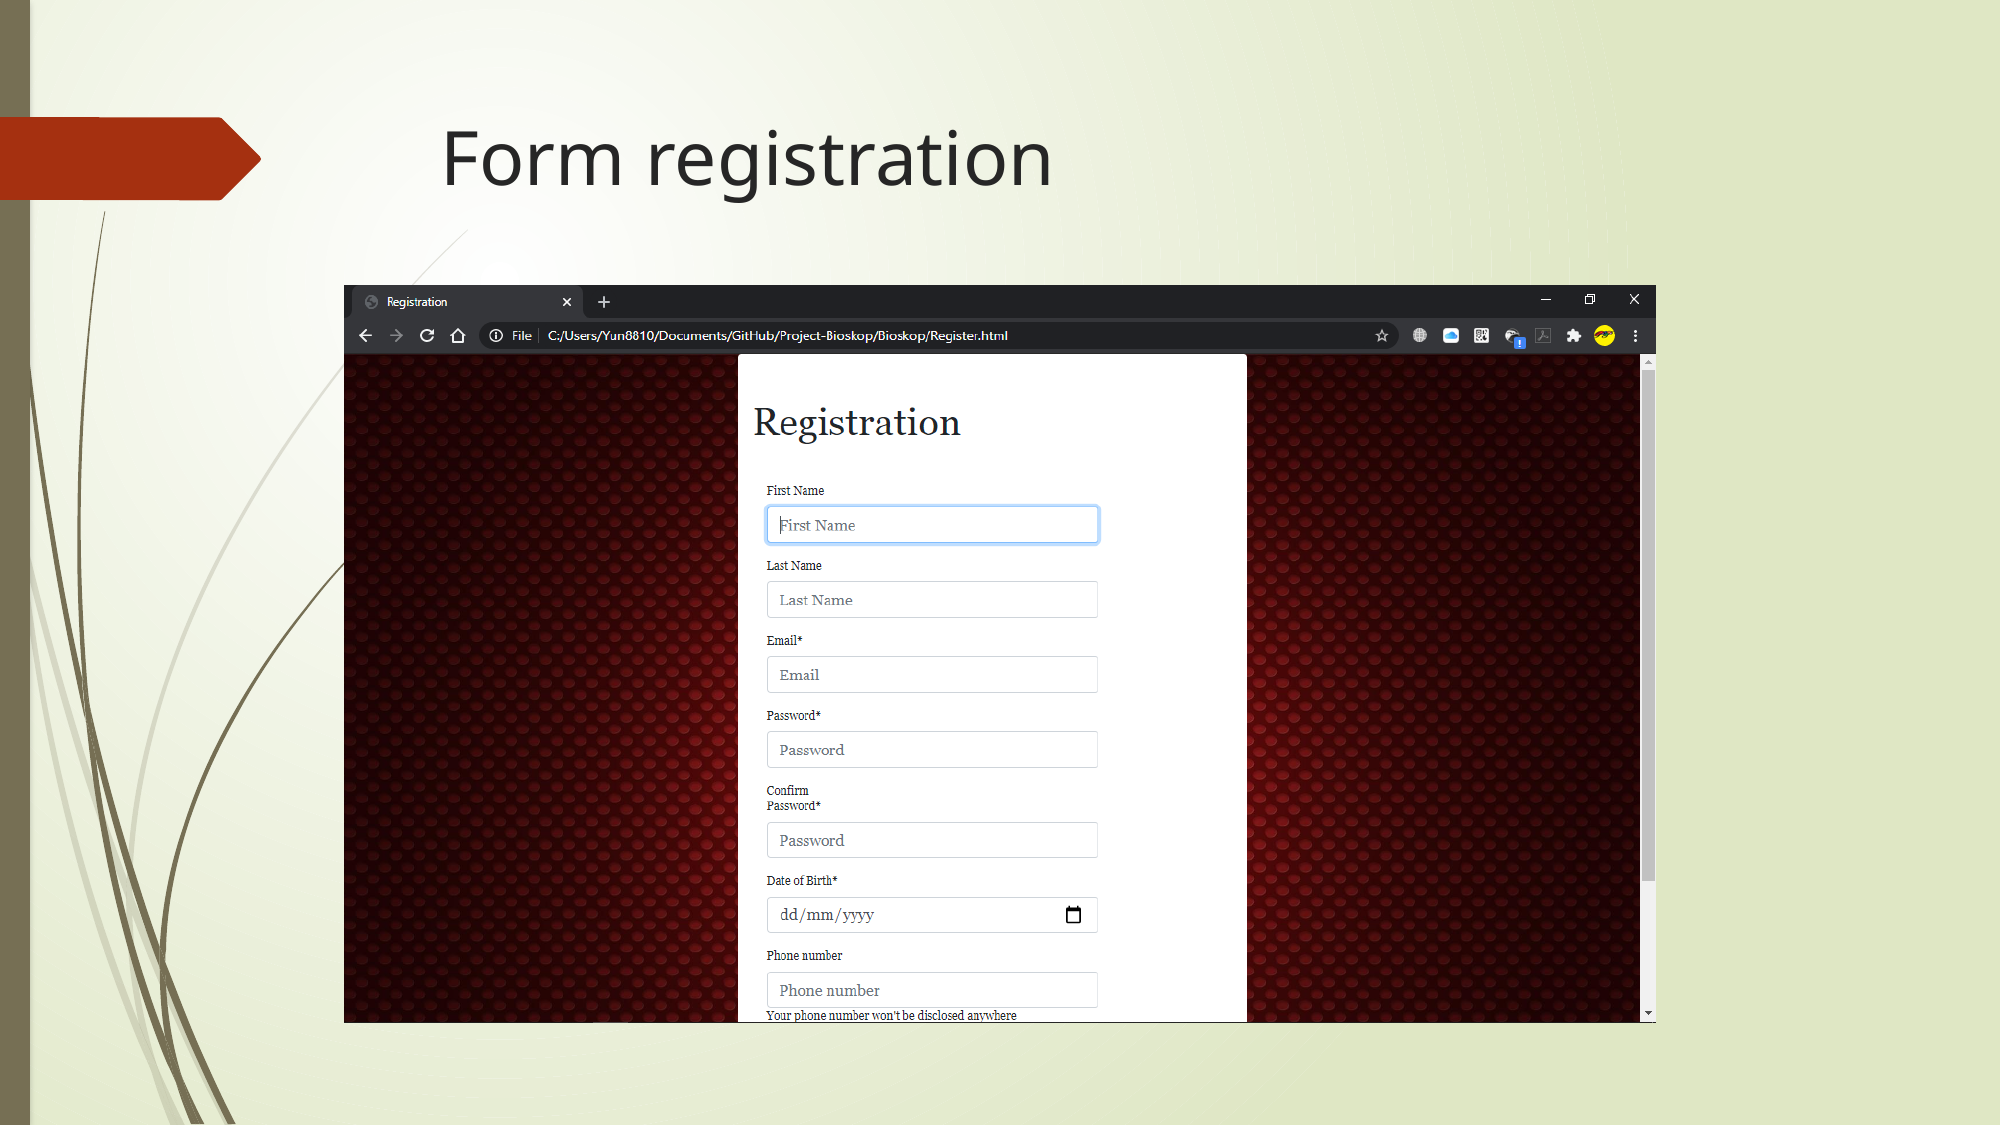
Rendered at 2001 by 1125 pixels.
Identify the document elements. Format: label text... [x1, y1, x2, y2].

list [344, 285, 1656, 1023]
title Form registration [425, 102, 1888, 313]
